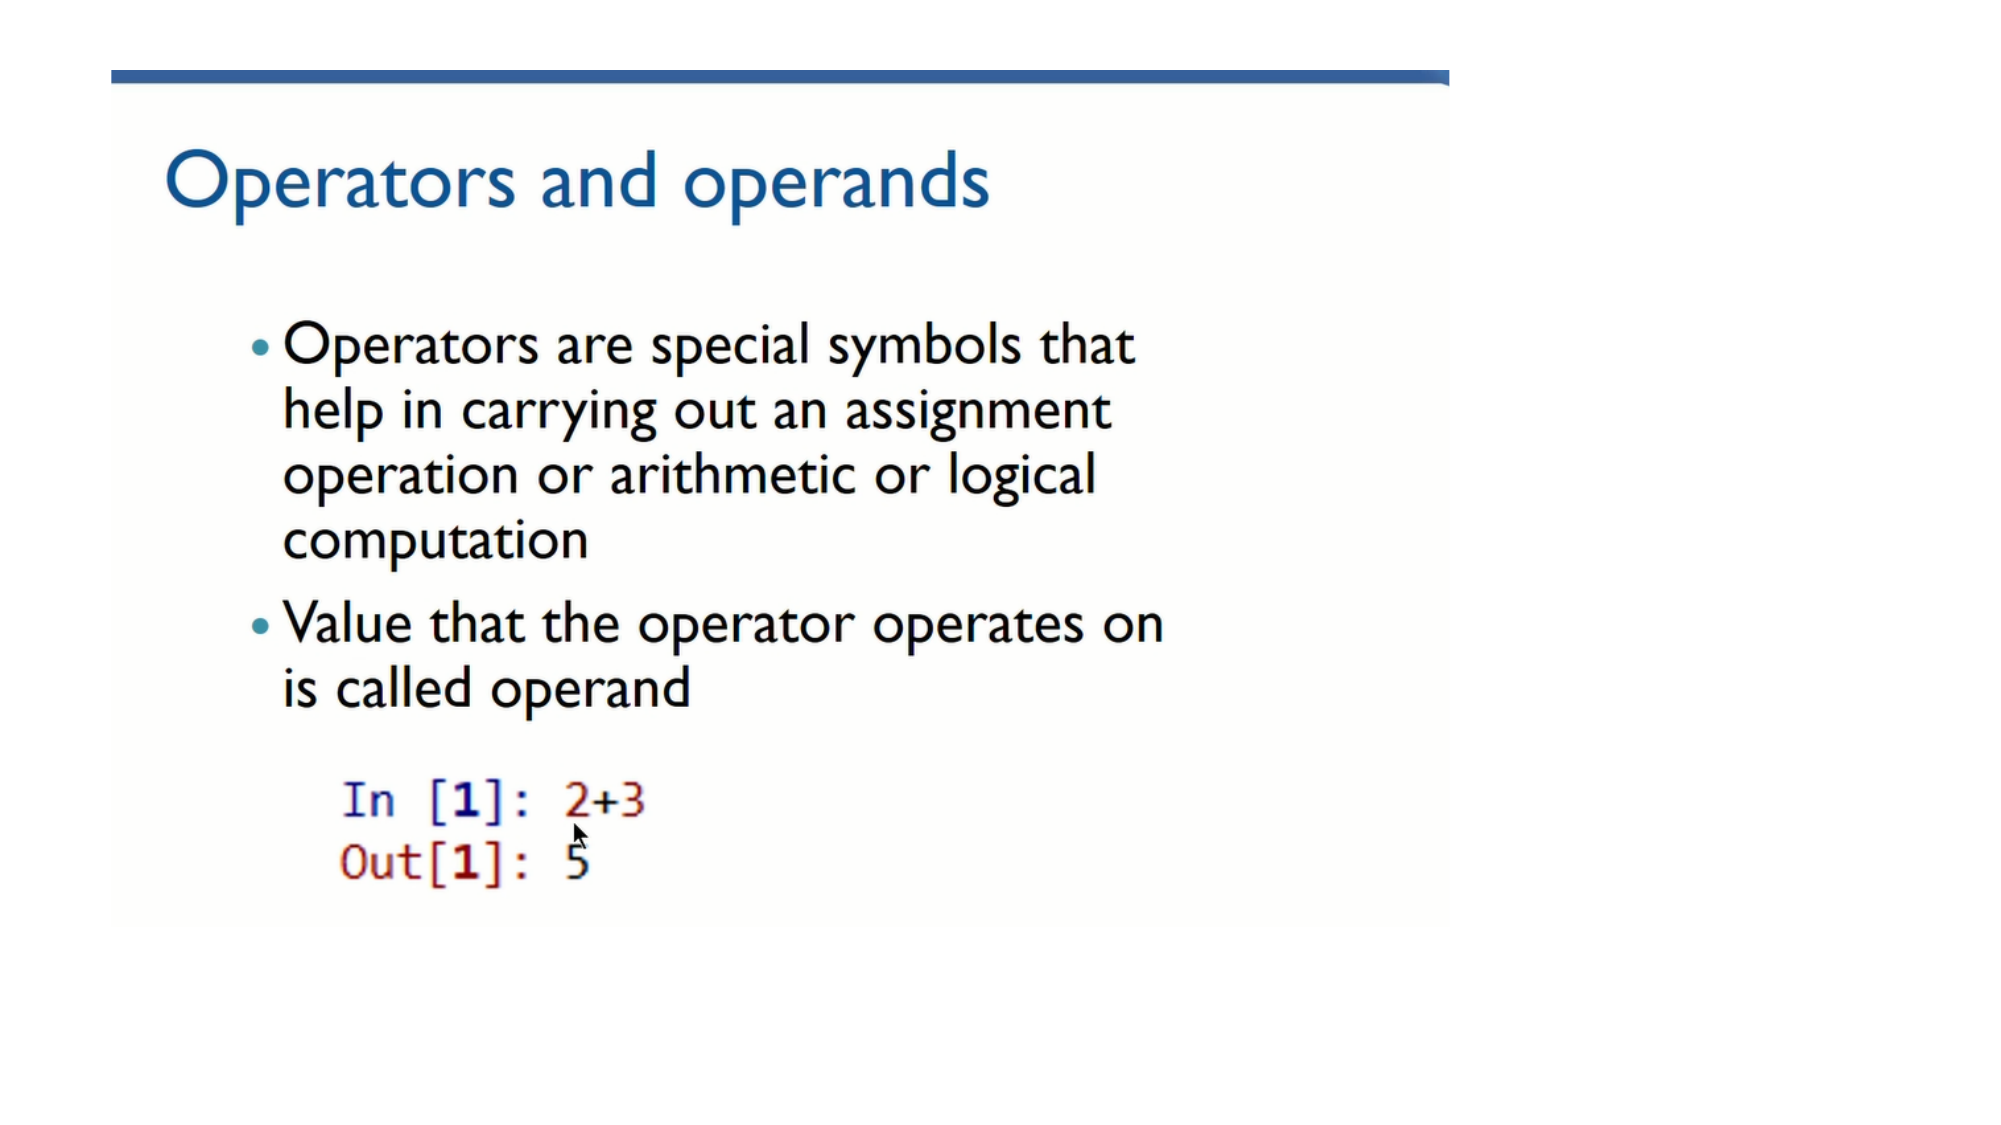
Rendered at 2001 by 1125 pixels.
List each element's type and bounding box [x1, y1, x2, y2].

list [111, 70, 1450, 927]
